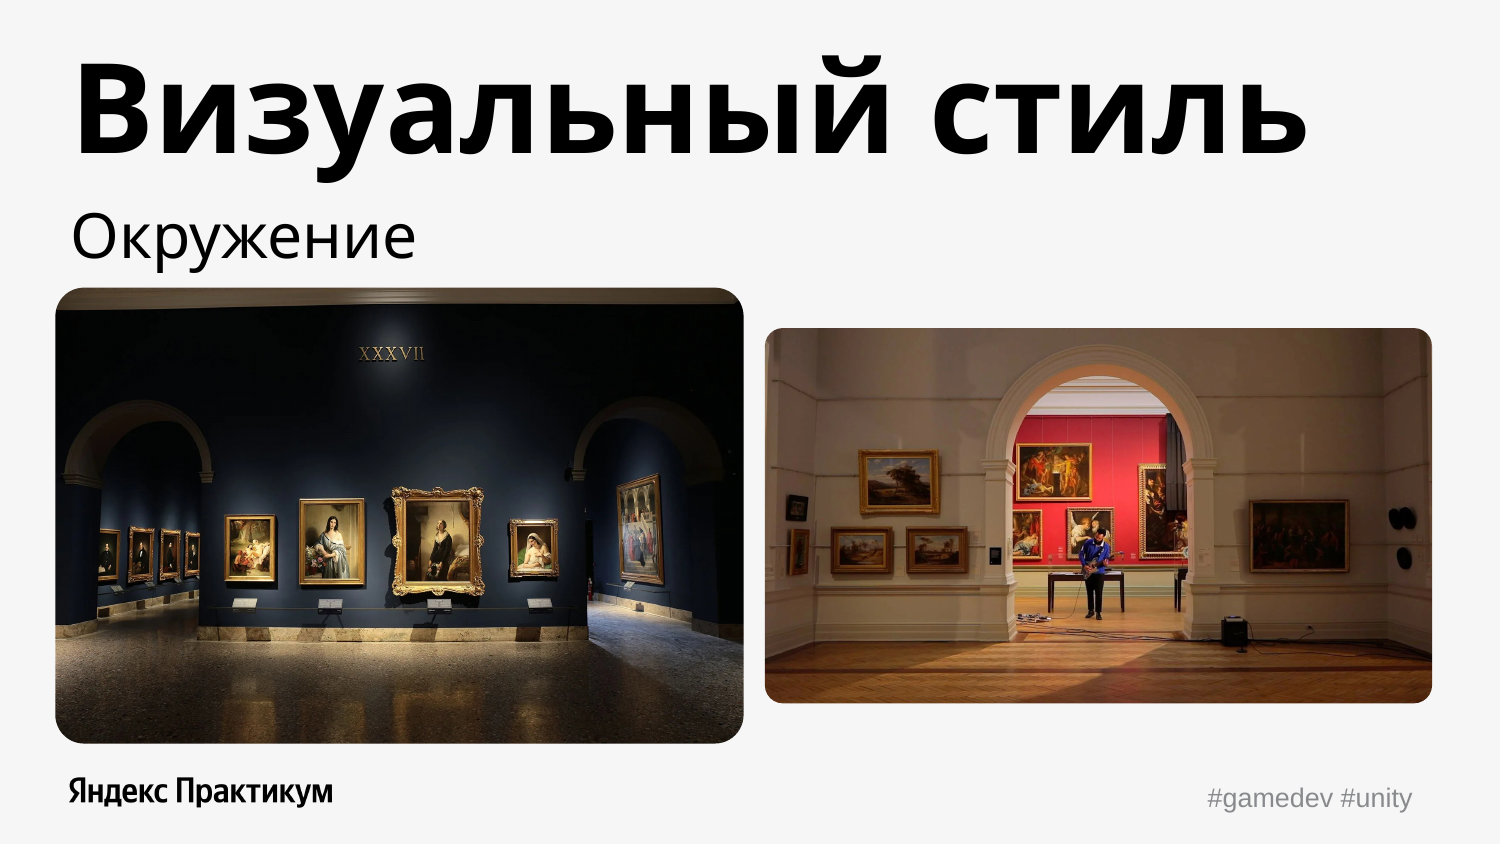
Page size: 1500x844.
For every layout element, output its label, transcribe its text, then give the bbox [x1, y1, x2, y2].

title Визуальный стиль [55, 13, 1433, 180]
picture [55, 287, 744, 744]
picture [67, 773, 336, 808]
picture [764, 327, 1433, 704]
subtitle Окружение [55, 180, 1433, 288]
